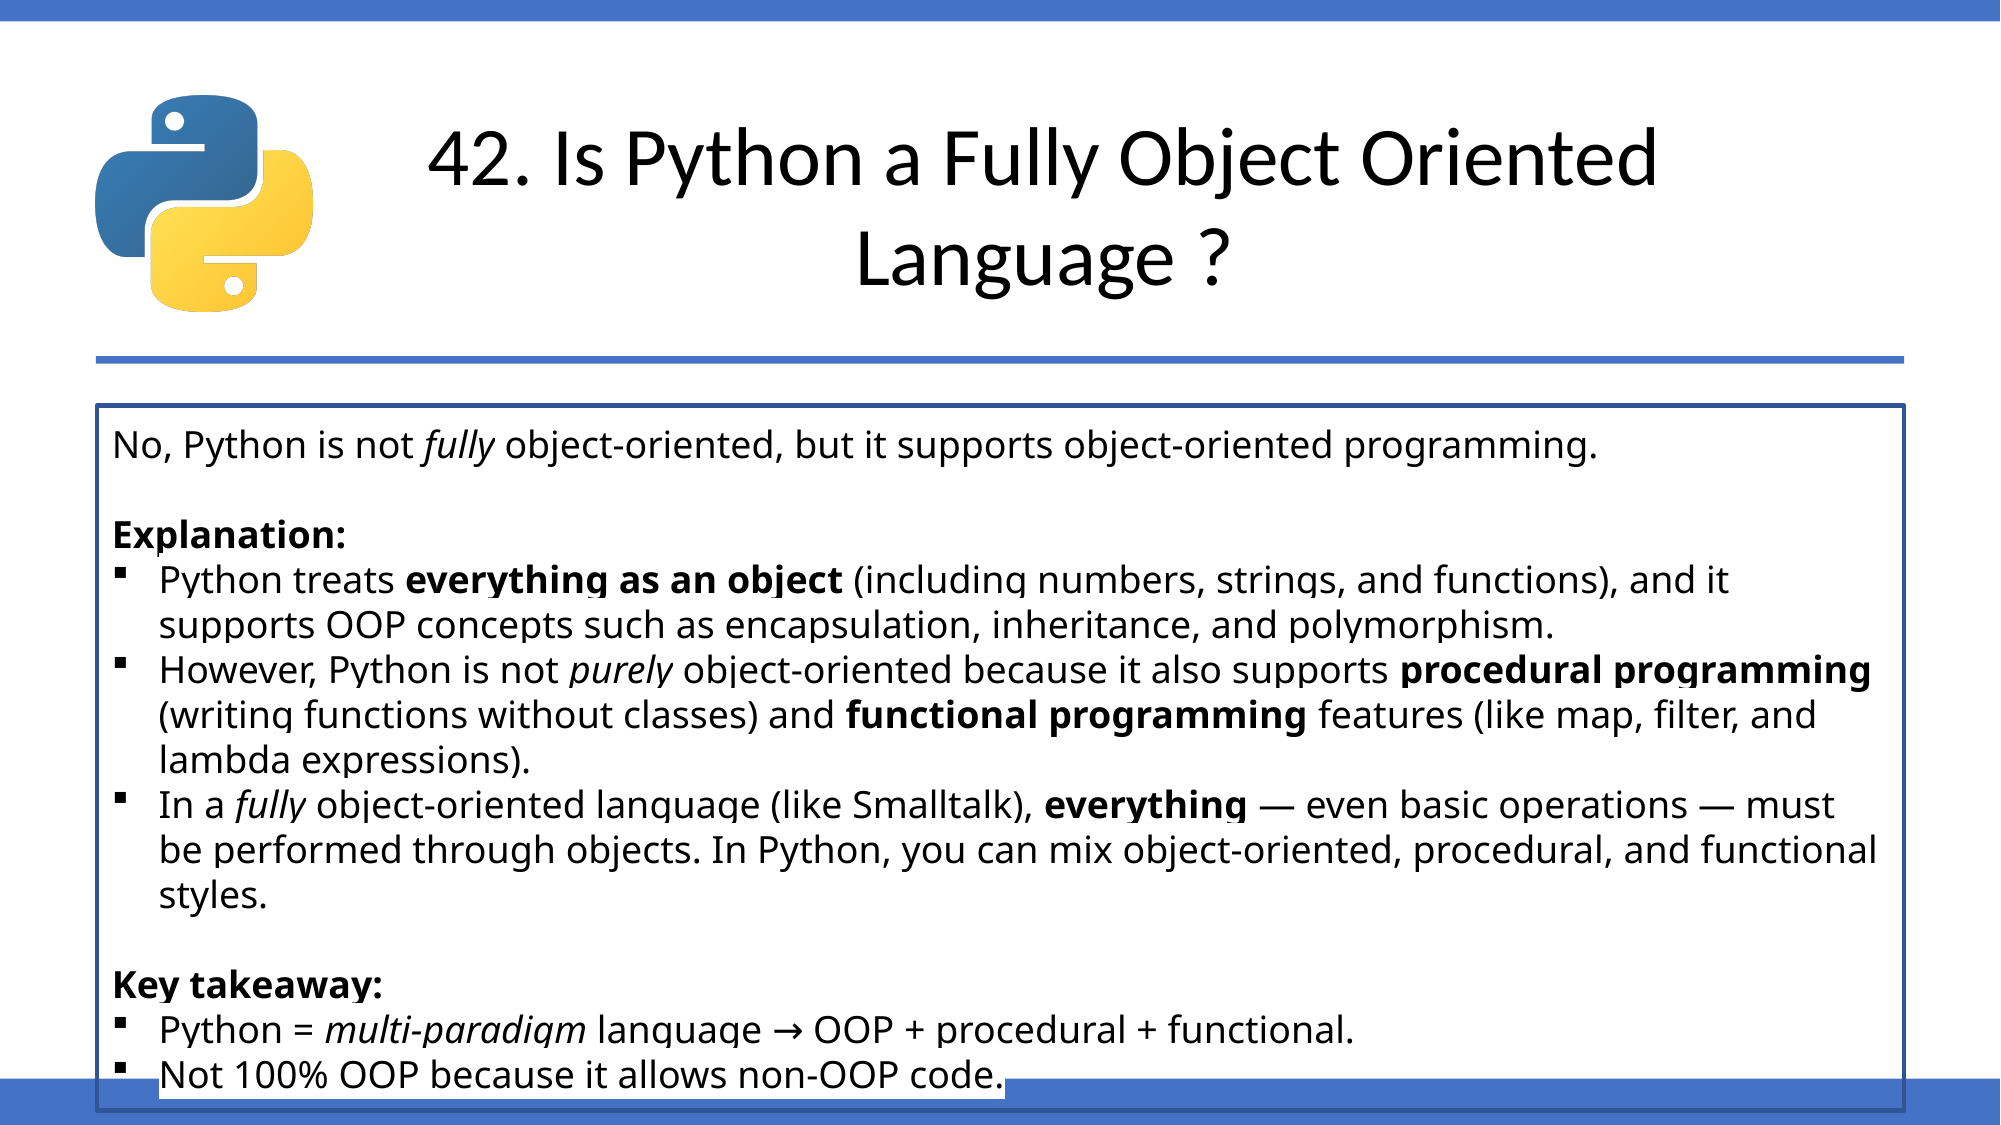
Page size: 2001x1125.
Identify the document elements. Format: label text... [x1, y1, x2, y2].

text_box [0, 1077, 2000, 1125]
text_box 42. Is Python a Fully Object Oriented Language ? [338, 94, 1750, 310]
text_box [95, 355, 1905, 365]
text_box No, Python is not fully object-oriented, but it supports object-oriented programming. Explanation: Python treats everything as an object (including numbers, strings, and functions), and it supports OOP concepts such as encapsulation, inheritance, and polymorphism. However, Python is not purely object-oriented because it also supports procedural programming (writing functions without classes) and functional programming features (like map, filter, and lambda expressions). In a fully object-oriented language (like Smalltalk), everything — even basic operations — must be performed through objects. In Python, you can mix object-oriented, procedural, and functional styles. Key takeaway: Python = multi-paradigm language → OOP + procedural + functional. Not 100% OOP because it allows non-OOP code. [96, 405, 1905, 1111]
text_box [0, 0, 2000, 22]
picture [95, 95, 313, 312]
